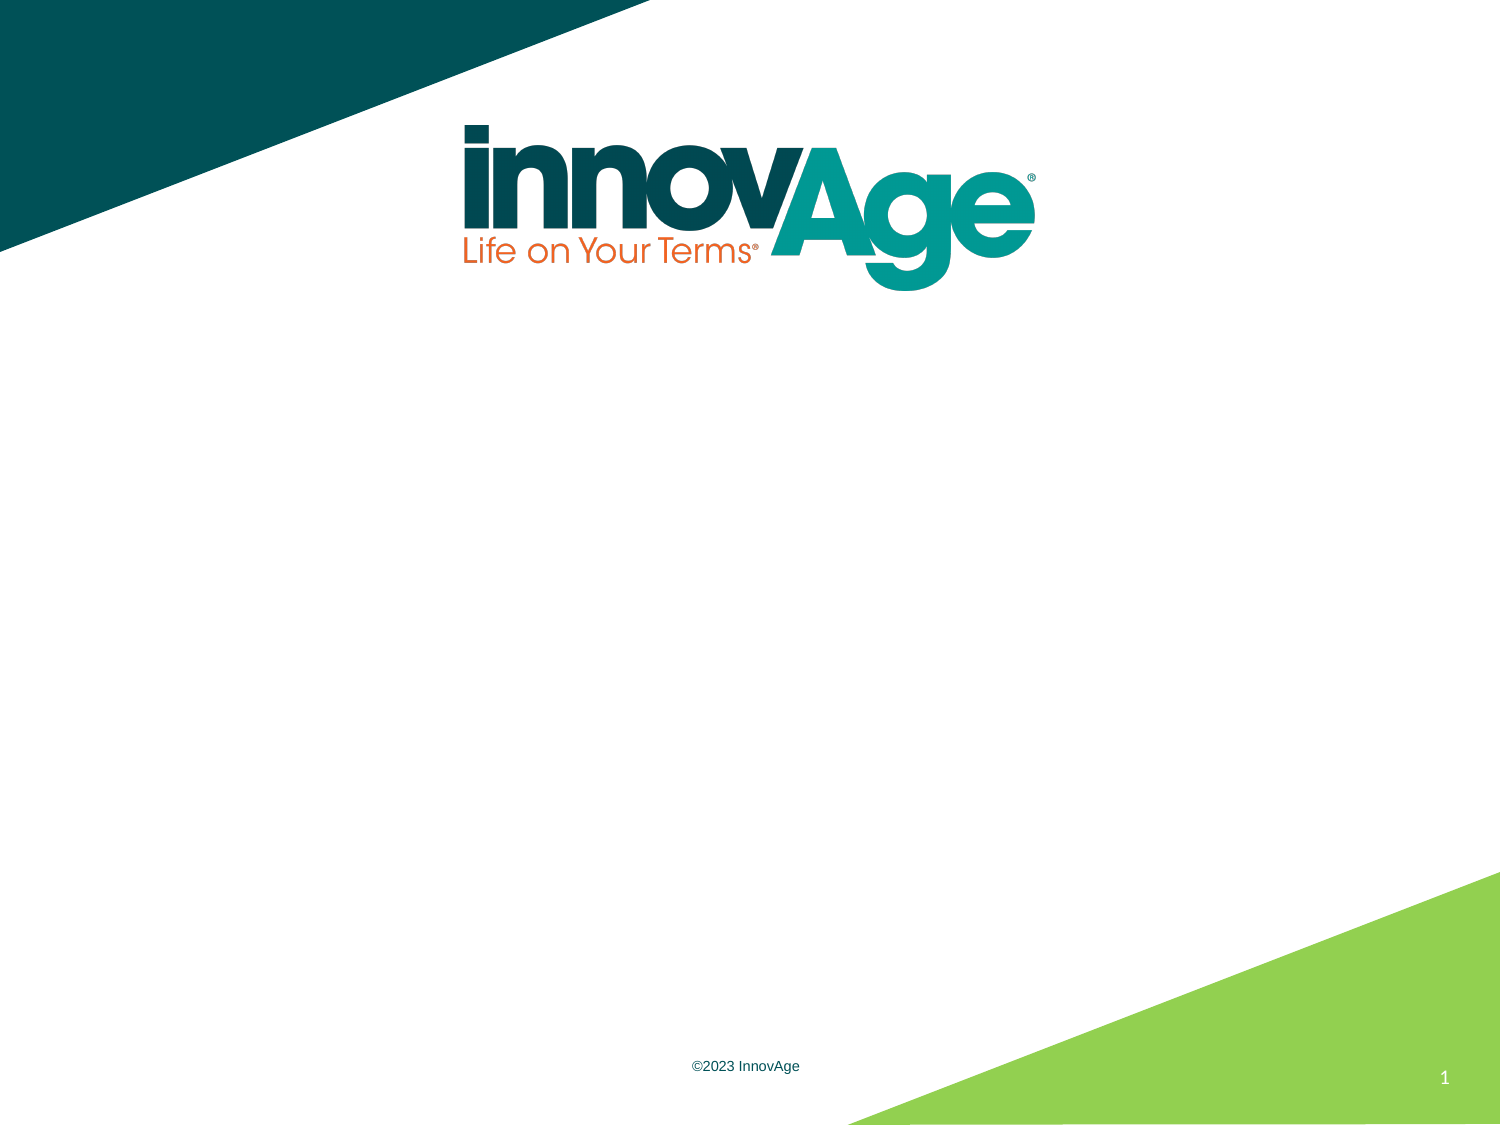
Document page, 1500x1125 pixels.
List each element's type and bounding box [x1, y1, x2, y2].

picture [464, 125, 1036, 291]
